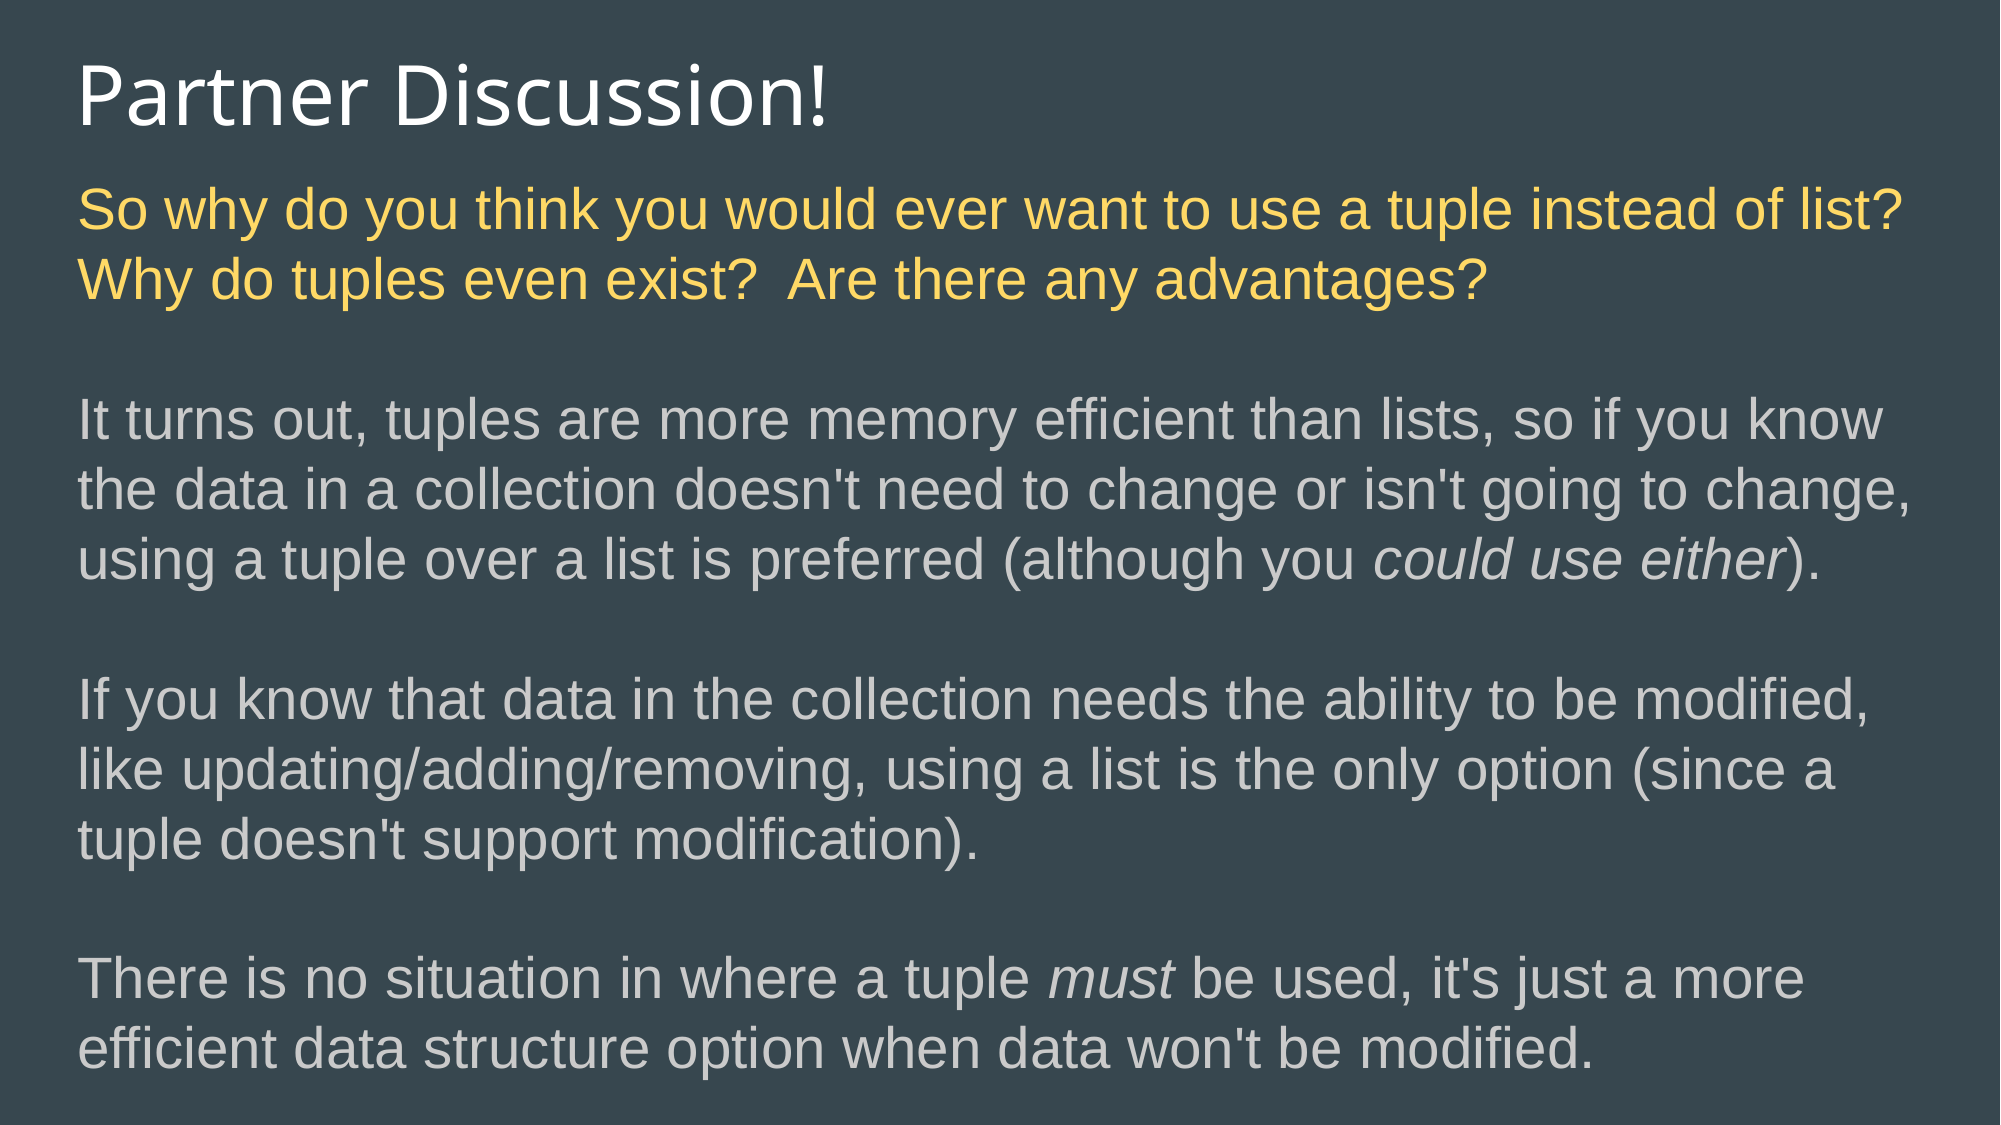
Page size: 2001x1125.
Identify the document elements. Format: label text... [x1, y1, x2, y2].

title Partner Discussion! [55, 22, 1920, 148]
list So why do you think you would ever want to use a tuple instead of list? Why do tuples even exist? Are there any advantages? It turns out, tuples are more memory efficient than lists, so if you know the data in a collection doesn't need to change or isn't going to change, using a tuple over a list is preferred (although you could use either). If you know that data in the collection needs the ability to be modified, like updating/adding/removing, using a list is the only option (since a tuple doesn't support modification). There is no situation in where a tuple must be used, it's just a more efficient data structure option when data won't be modified. [57, 150, 1981, 1060]
